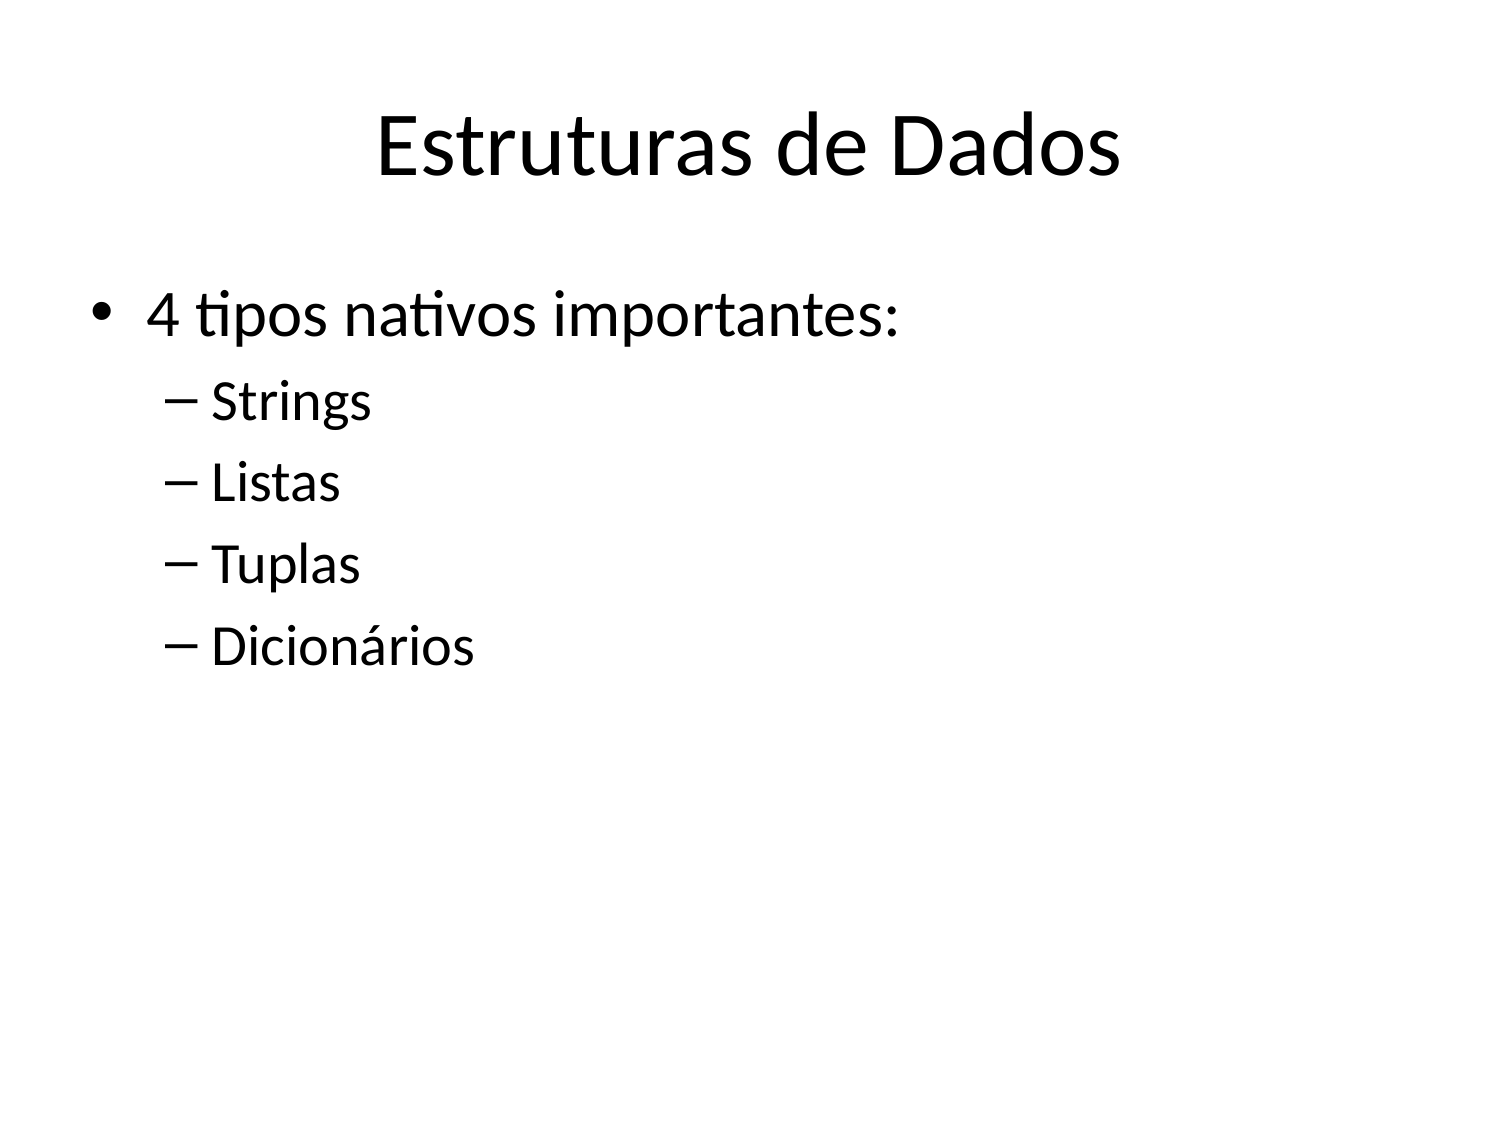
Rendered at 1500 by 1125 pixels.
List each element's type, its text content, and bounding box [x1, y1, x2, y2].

title Estruturas de Dados [75, 45, 1425, 233]
list 4 tipos nativos importantes: Strings Listas Tuplas Dicionários [75, 262, 1425, 1005]
